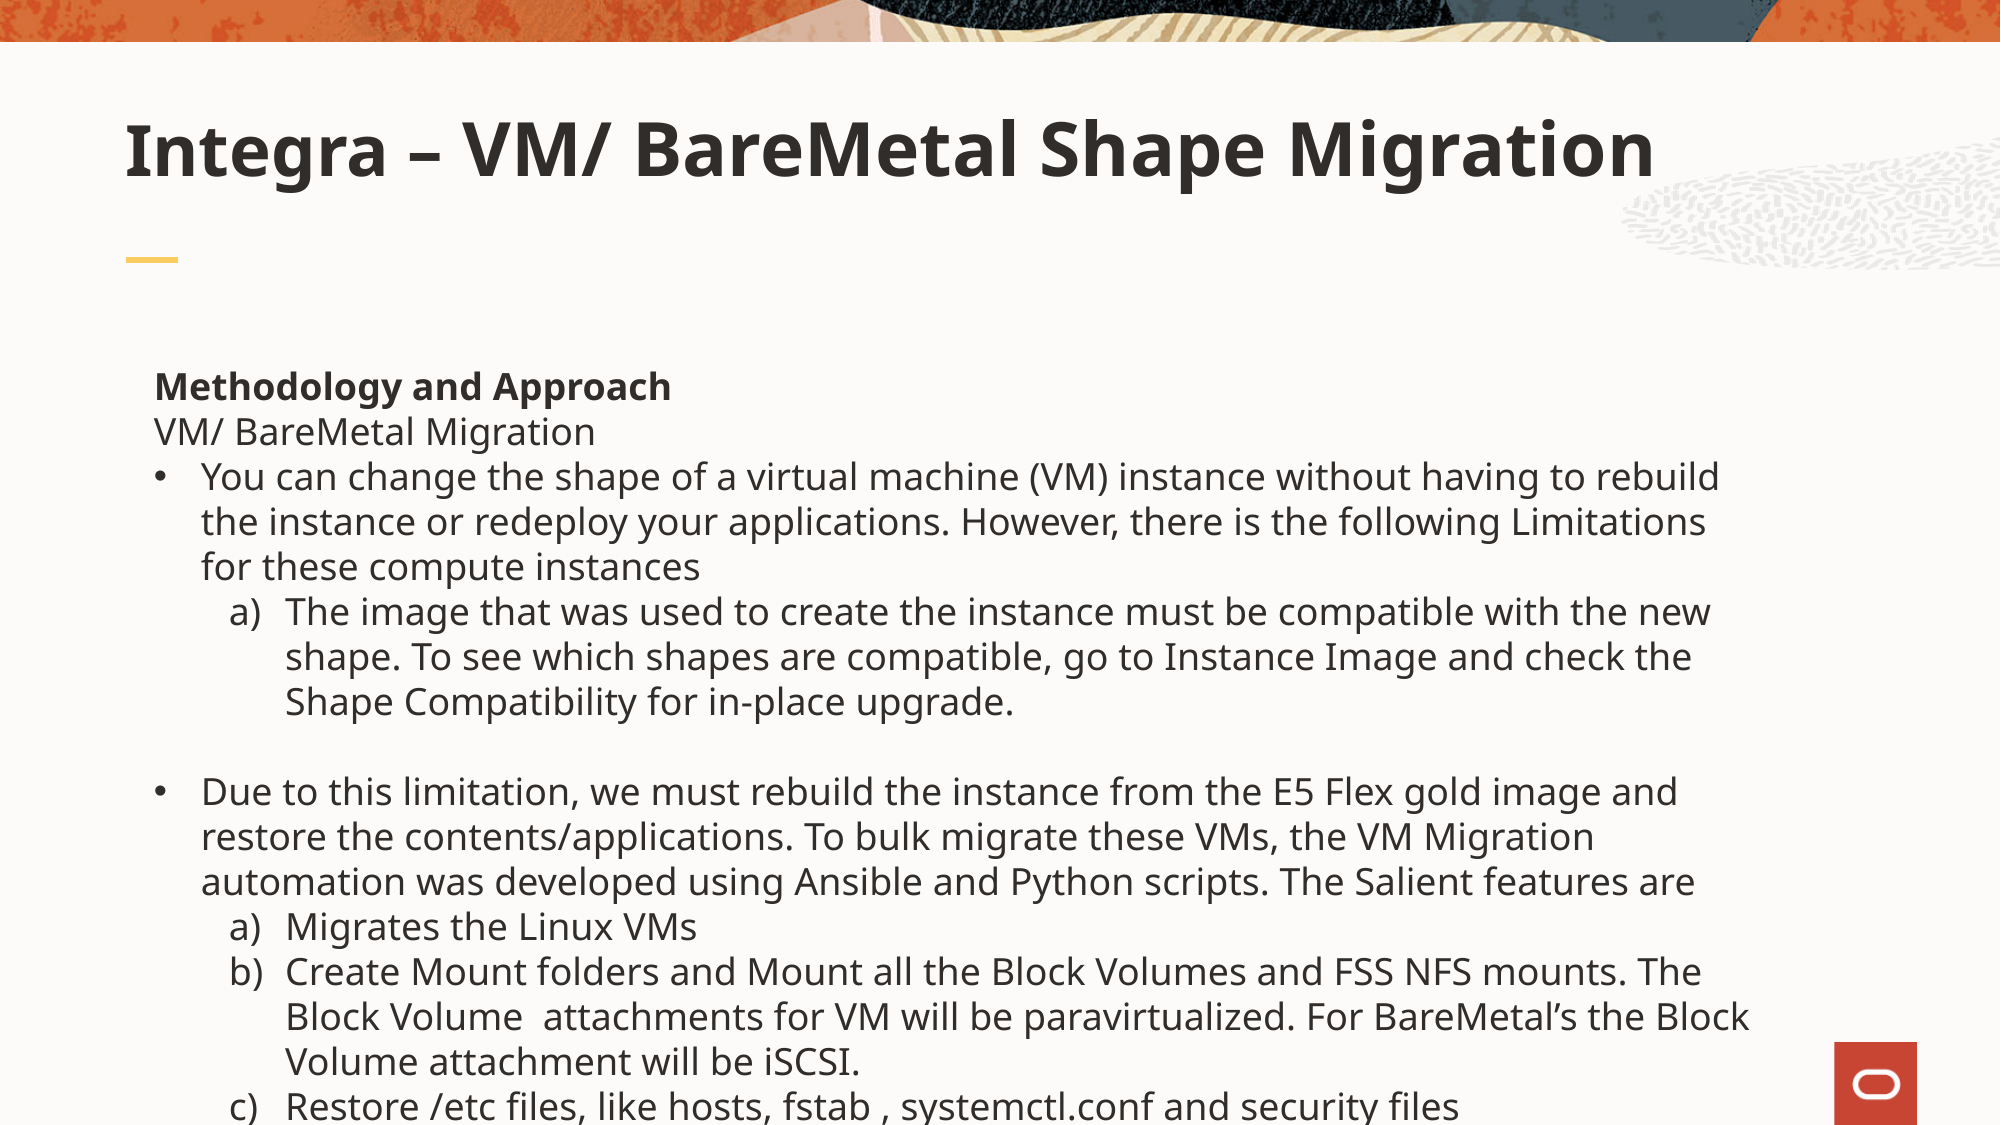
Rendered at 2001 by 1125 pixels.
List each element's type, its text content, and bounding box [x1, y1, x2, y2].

picture [0, 0, 2000, 42]
text_box Methodology and Approach VM/ BareMetal Migration You can change the shape of a virtual machine (VM) instance without having to rebuild the instance or redeploy your applications. However, there is the following Limitations for these compute instances The image that was used to create the instance must be compatible with the new shape. To see which shapes are compatible, go to Instance Image and check the Shape Compatibility for in-place upgrade. Due to this limitation, we must rebuild the instance from the E5 Flex gold image and restore the contents/applications. To bulk migrate these VMs, the VM Migration automation was developed using Ansible and Python scripts. The Salient features are Migrates the Linux VMs Create Mount folders and Mount all the Block Volumes and FSS NFS mounts. The Block Volume attachments for VM will be paravirtualized. For BareMetal’s the Block Volume attachment will be iSCSI. Restore /etc files, like hosts, fstab , systemctl.conf and security files Restore the users/Groups, home directories contents, /etc configuration and security files and the cron jobs [139, 310, 1781, 1125]
title Integra – VM/ BareMetal Shape Migration [125, 83, 1876, 219]
